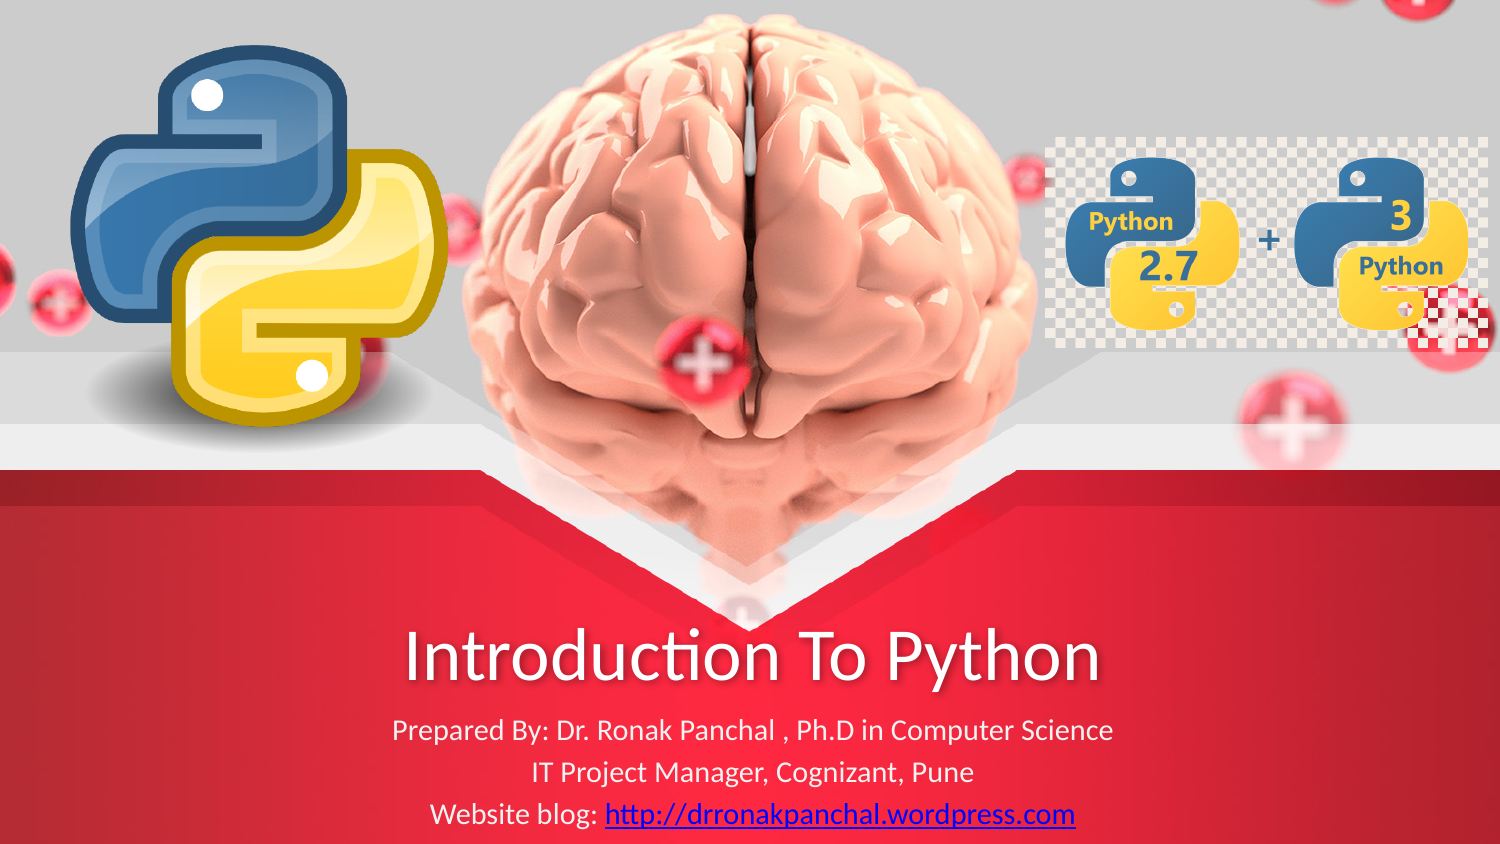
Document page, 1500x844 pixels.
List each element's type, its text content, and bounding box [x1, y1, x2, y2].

title Introduction To Python [106, 587, 1400, 702]
subtitle Prepared By: Dr. Ronak Panchal , Ph.D in Computer Science IT Project Manager, Cognizant, Pune Website blog: http://drronakpanchal.wordpress.com [106, 702, 1400, 839]
picture [0, 0, 1500, 844]
